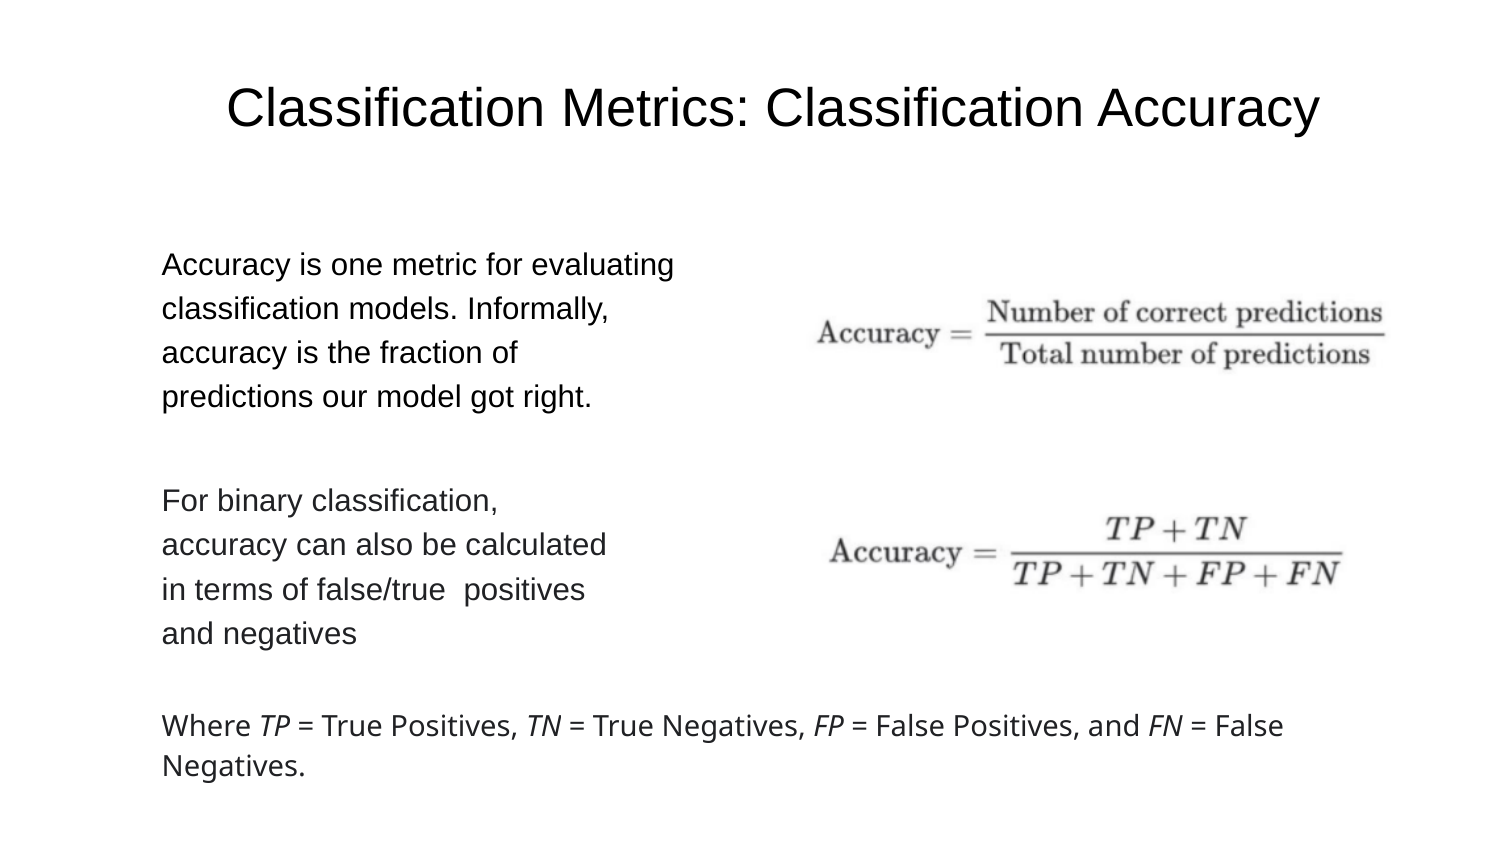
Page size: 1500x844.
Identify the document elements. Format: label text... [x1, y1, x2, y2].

text_box predictions our model got right. [161, 372, 616, 414]
picture [790, 274, 1451, 638]
text_box For binary classiﬁcation, accuracy can also be calculated in terms of false/true positives and negatives [161, 473, 629, 651]
text_box Classification Metrics: Classification Accuracy [226, 65, 1344, 138]
text_box Where TP = True Positives, TN = True Negatives, FP = False Positives, and FN = False Negatives. [161, 700, 1418, 783]
text_box Accuracy is one metric for evaluating classification models. Informally, accuracy is the fraction of [161, 240, 697, 371]
